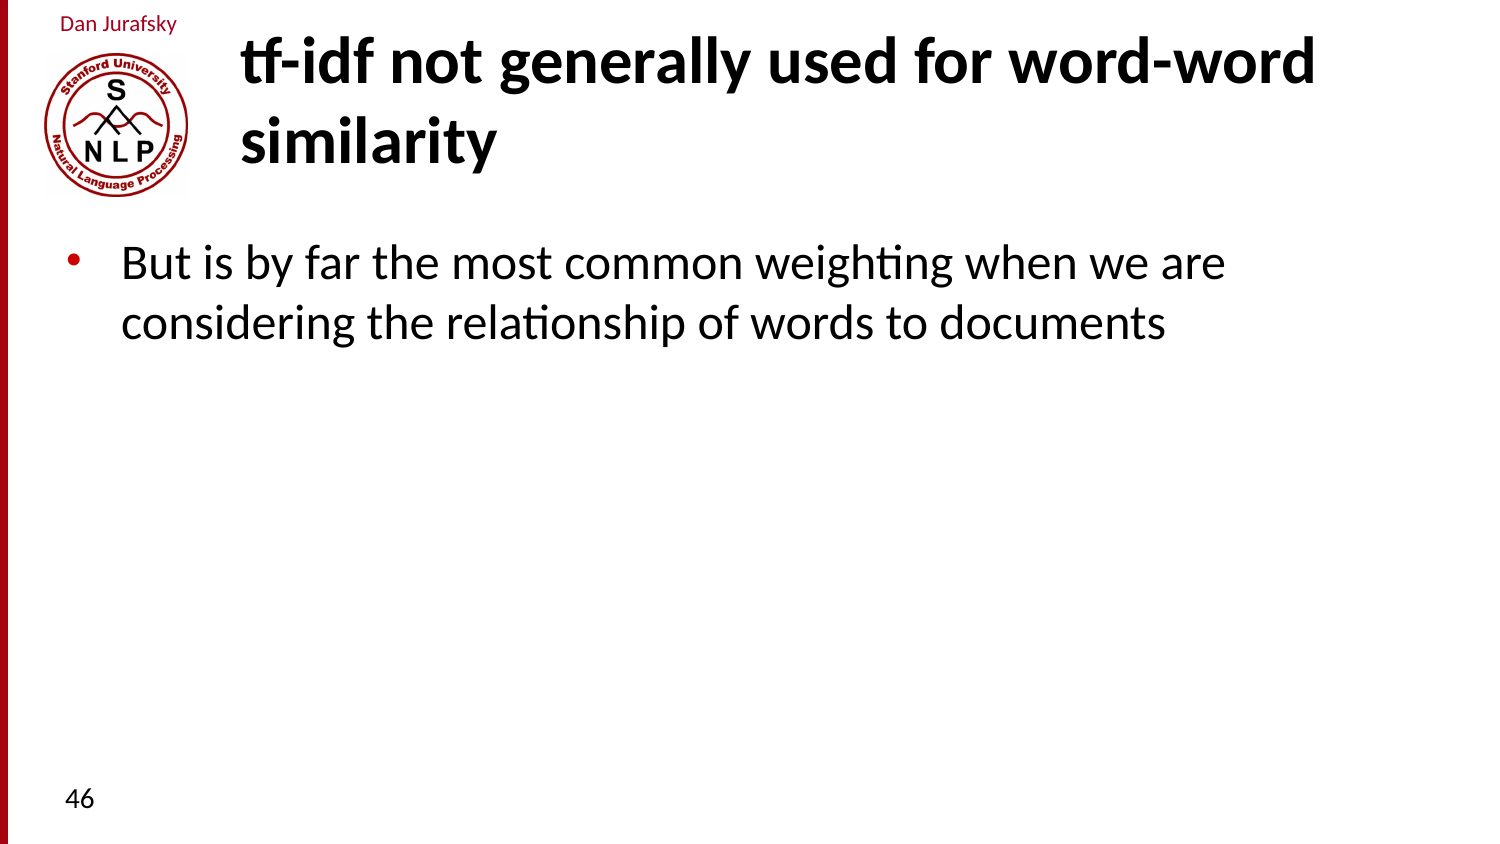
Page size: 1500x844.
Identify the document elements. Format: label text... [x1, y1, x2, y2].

slide_number 46 [49, 771, 376, 829]
list But is by far the most common weighting when we are considering the relationship of words to documents [50, 221, 1450, 769]
title tf-idf not generally used for word-word similarity [225, 62, 1450, 185]
picture [44, 53, 188, 197]
